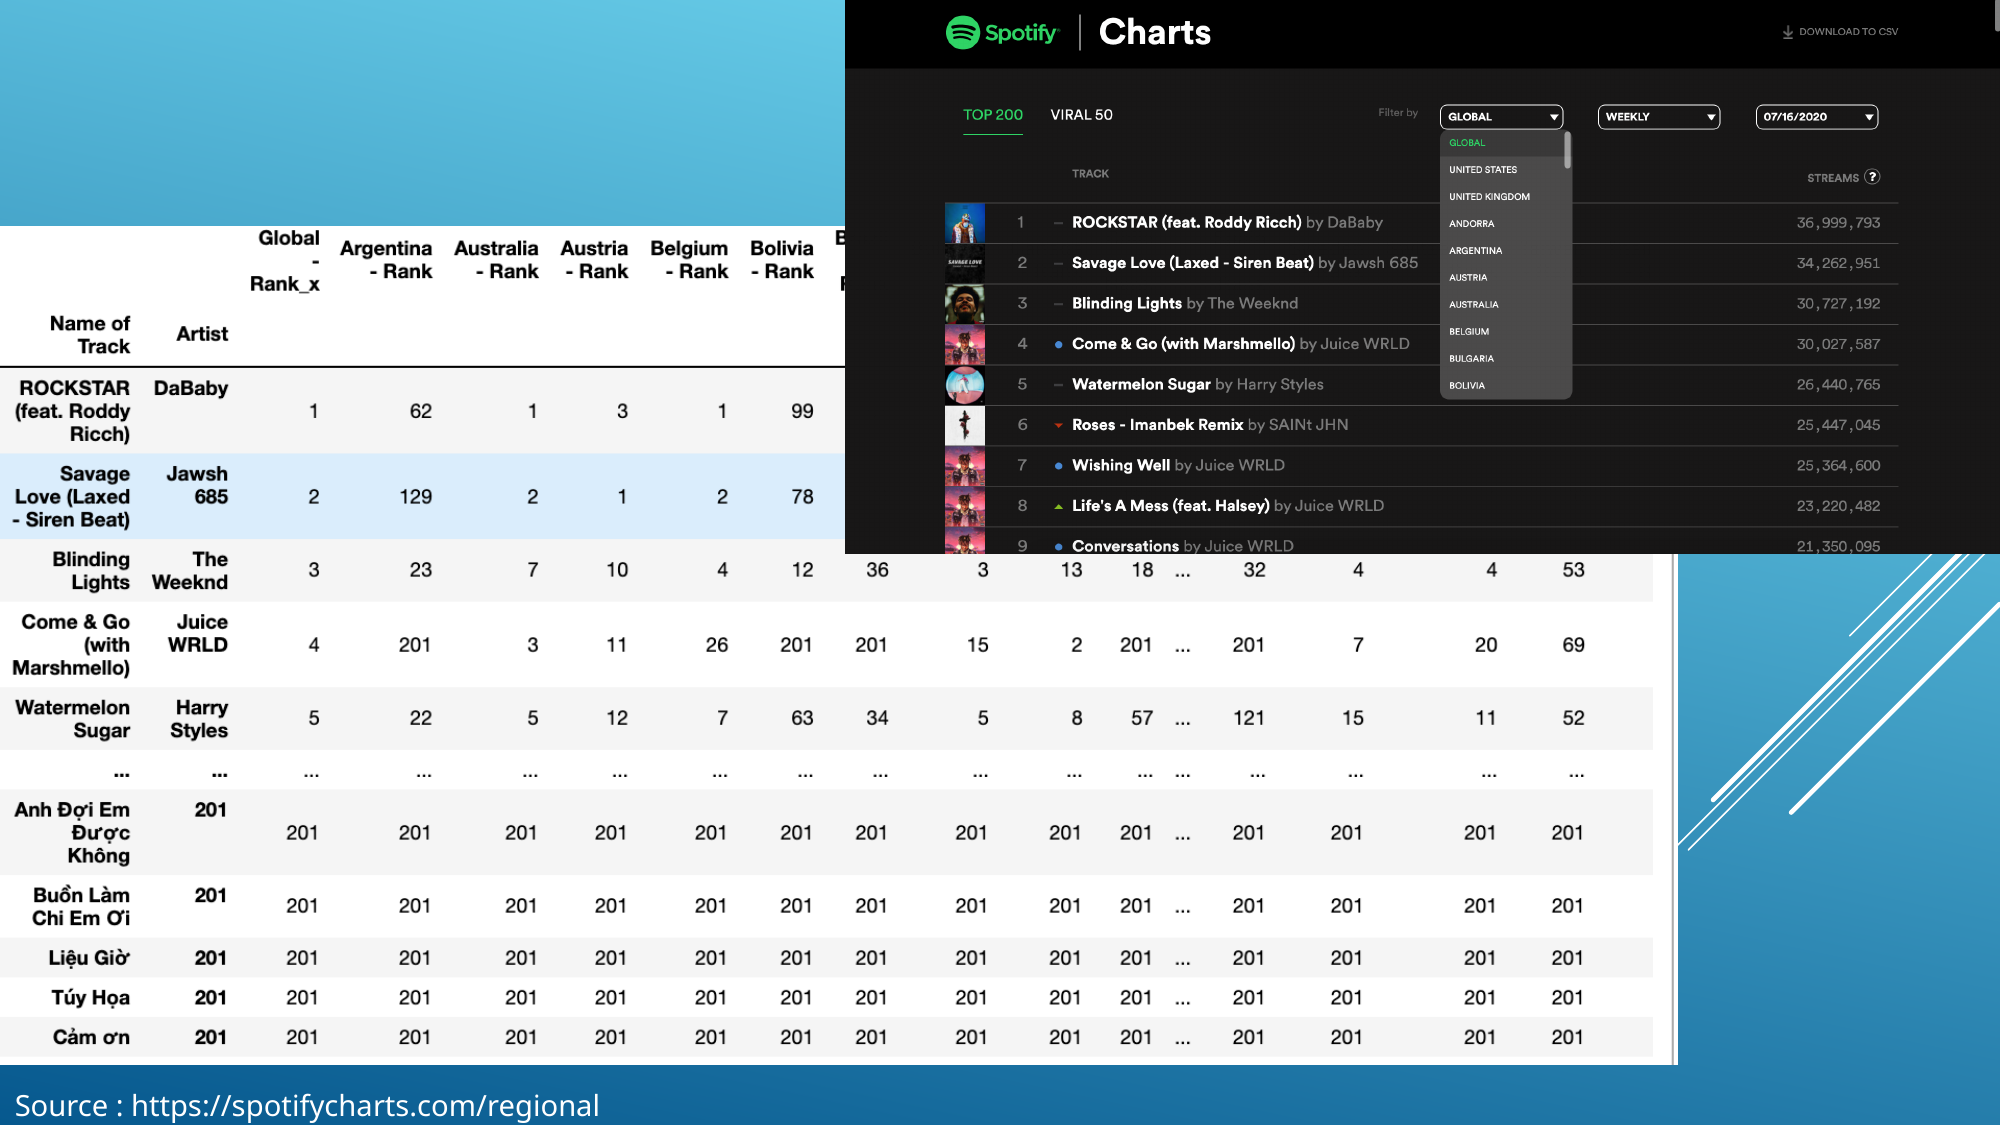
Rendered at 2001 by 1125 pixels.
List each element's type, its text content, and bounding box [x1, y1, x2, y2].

text_box Source : https://spotifycharts.com/regional [0, 1079, 910, 1125]
picture [0, 0, 2000, 1065]
